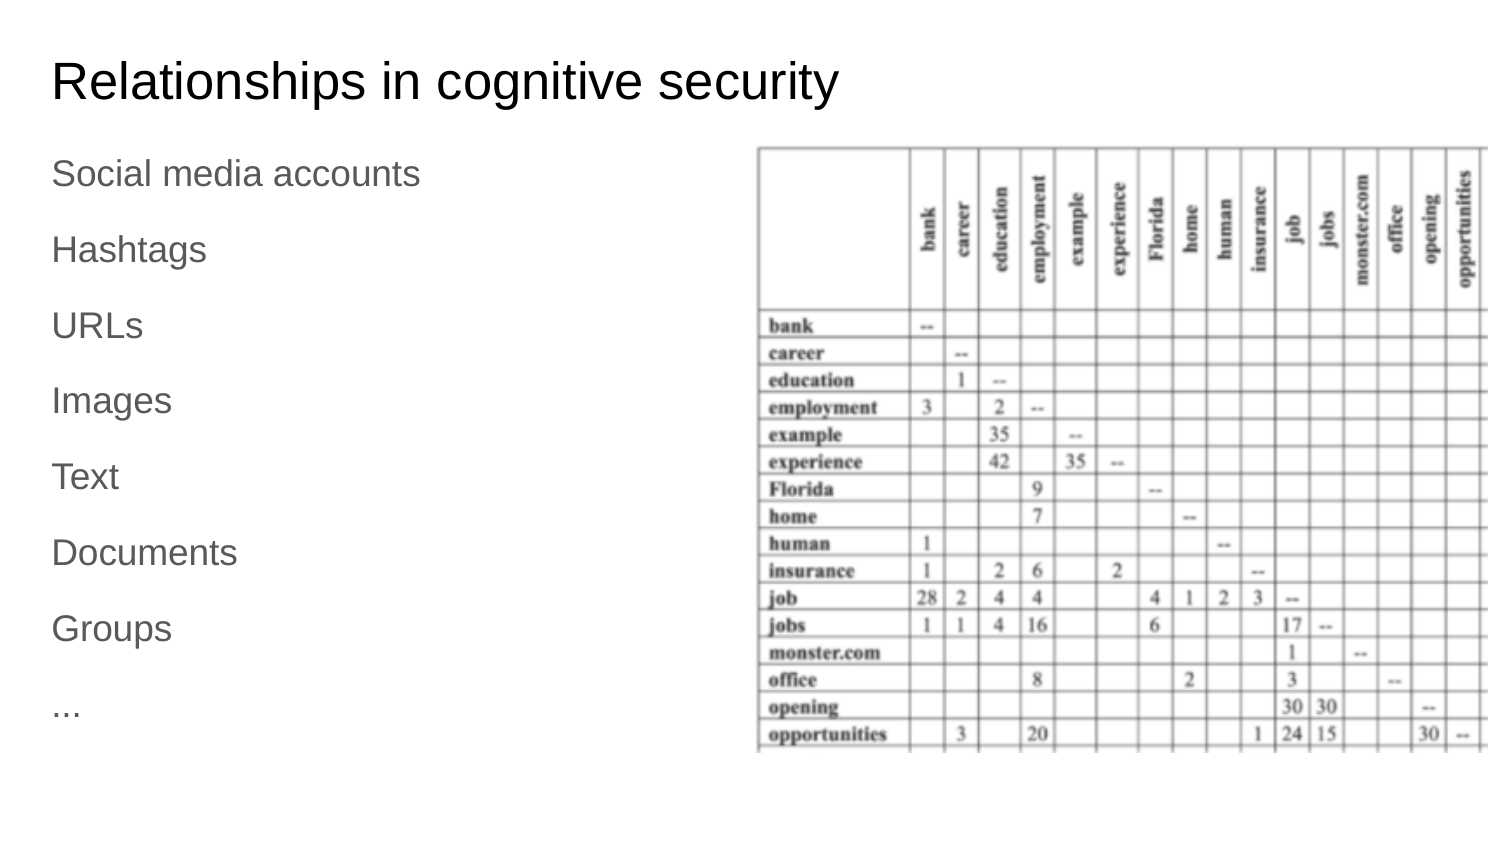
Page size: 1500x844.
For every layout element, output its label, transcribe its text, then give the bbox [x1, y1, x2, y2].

picture [749, 137, 1488, 753]
list Social media accounts Hashtags URLs Images Text Documents Groups ... [36, 128, 590, 744]
title Relationships in cognitive security [36, 32, 861, 126]
